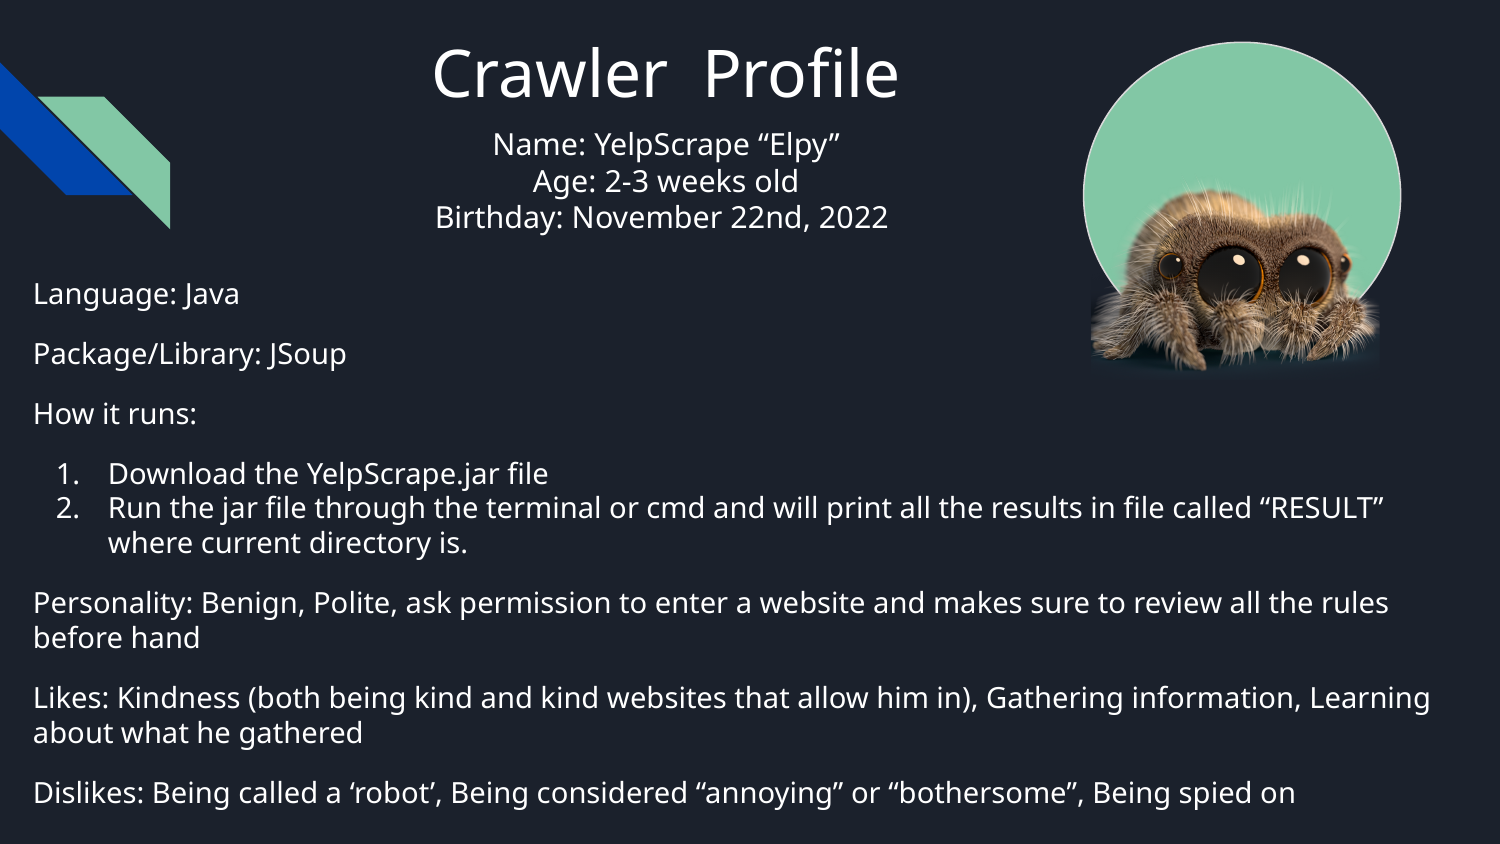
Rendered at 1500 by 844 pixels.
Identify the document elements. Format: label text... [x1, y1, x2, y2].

picture [1090, 172, 1380, 381]
title Name: YelpScrape “Elpy” Age: 2-3 weeks old Birthday: November 22nd, 2022 [352, 110, 980, 196]
title Crawler Profile [352, 16, 980, 103]
text_box [1083, 42, 1401, 264]
list Language: Java Package/Library: JSoup How it runs: Download the YelpScrape.jar file Run the jar file through the terminal or cmd and will print all the results in file called “RESULT” where current directory is. Personality: Benign, Polite, ask permission to enter a website and makes sure to review all the rules before hand Likes: Kindness (both being kind and kind websites that allow him in), Gathering information, Learning about what he gathered Dislikes: Being called a ‘robot’, Being considered “annoying” or “bothersome”, Being spied on [17, 260, 1473, 757]
